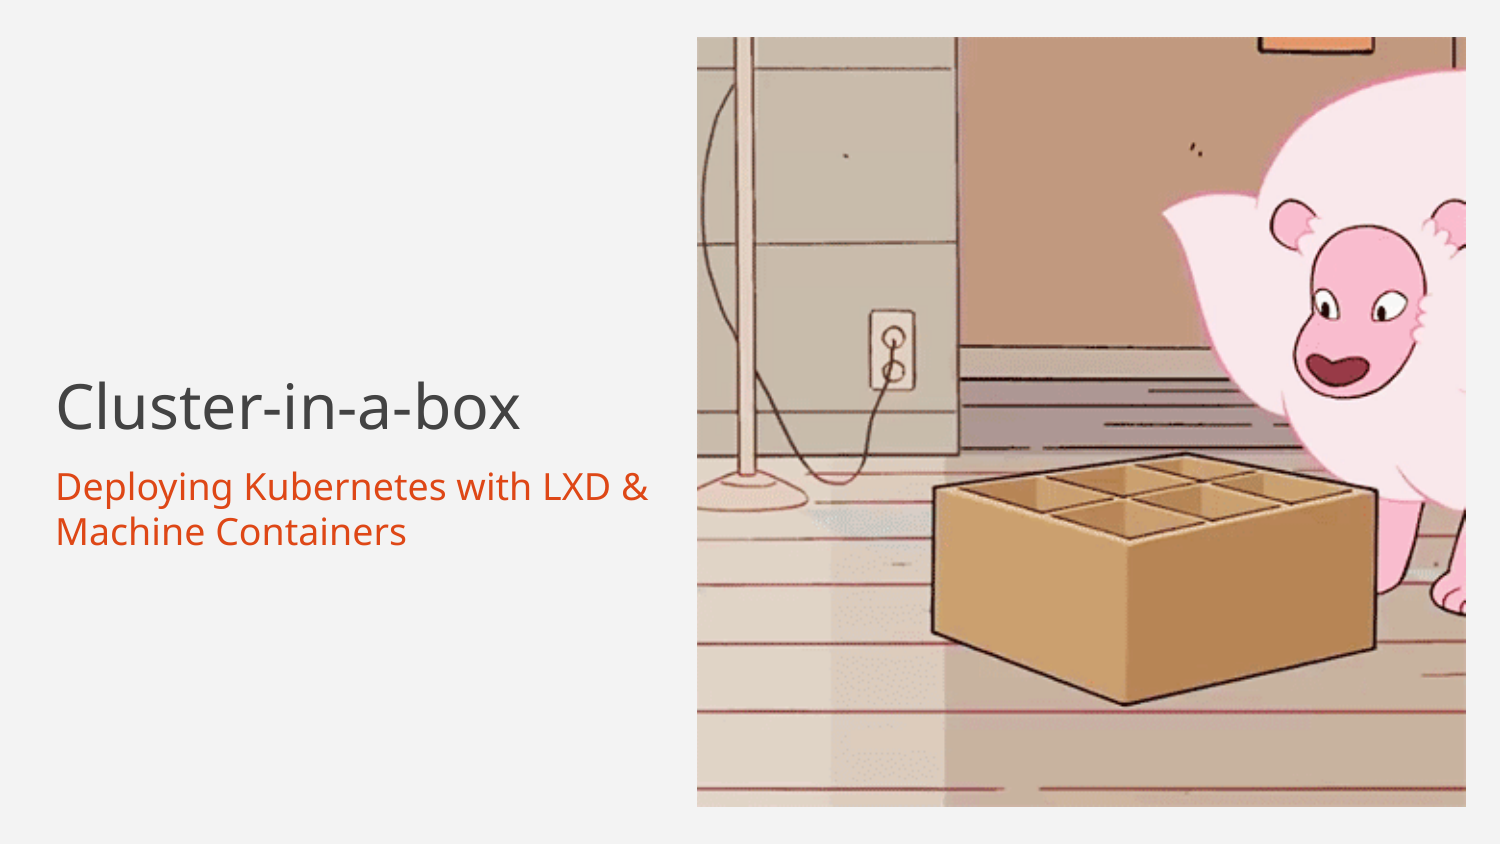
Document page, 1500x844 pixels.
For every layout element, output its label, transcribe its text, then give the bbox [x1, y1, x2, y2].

title Cluster-in-a-box [40, 266, 691, 458]
picture [696, 37, 1466, 807]
subtitle Deploying Kubernetes with LXD & Machine Containers [40, 448, 678, 577]
